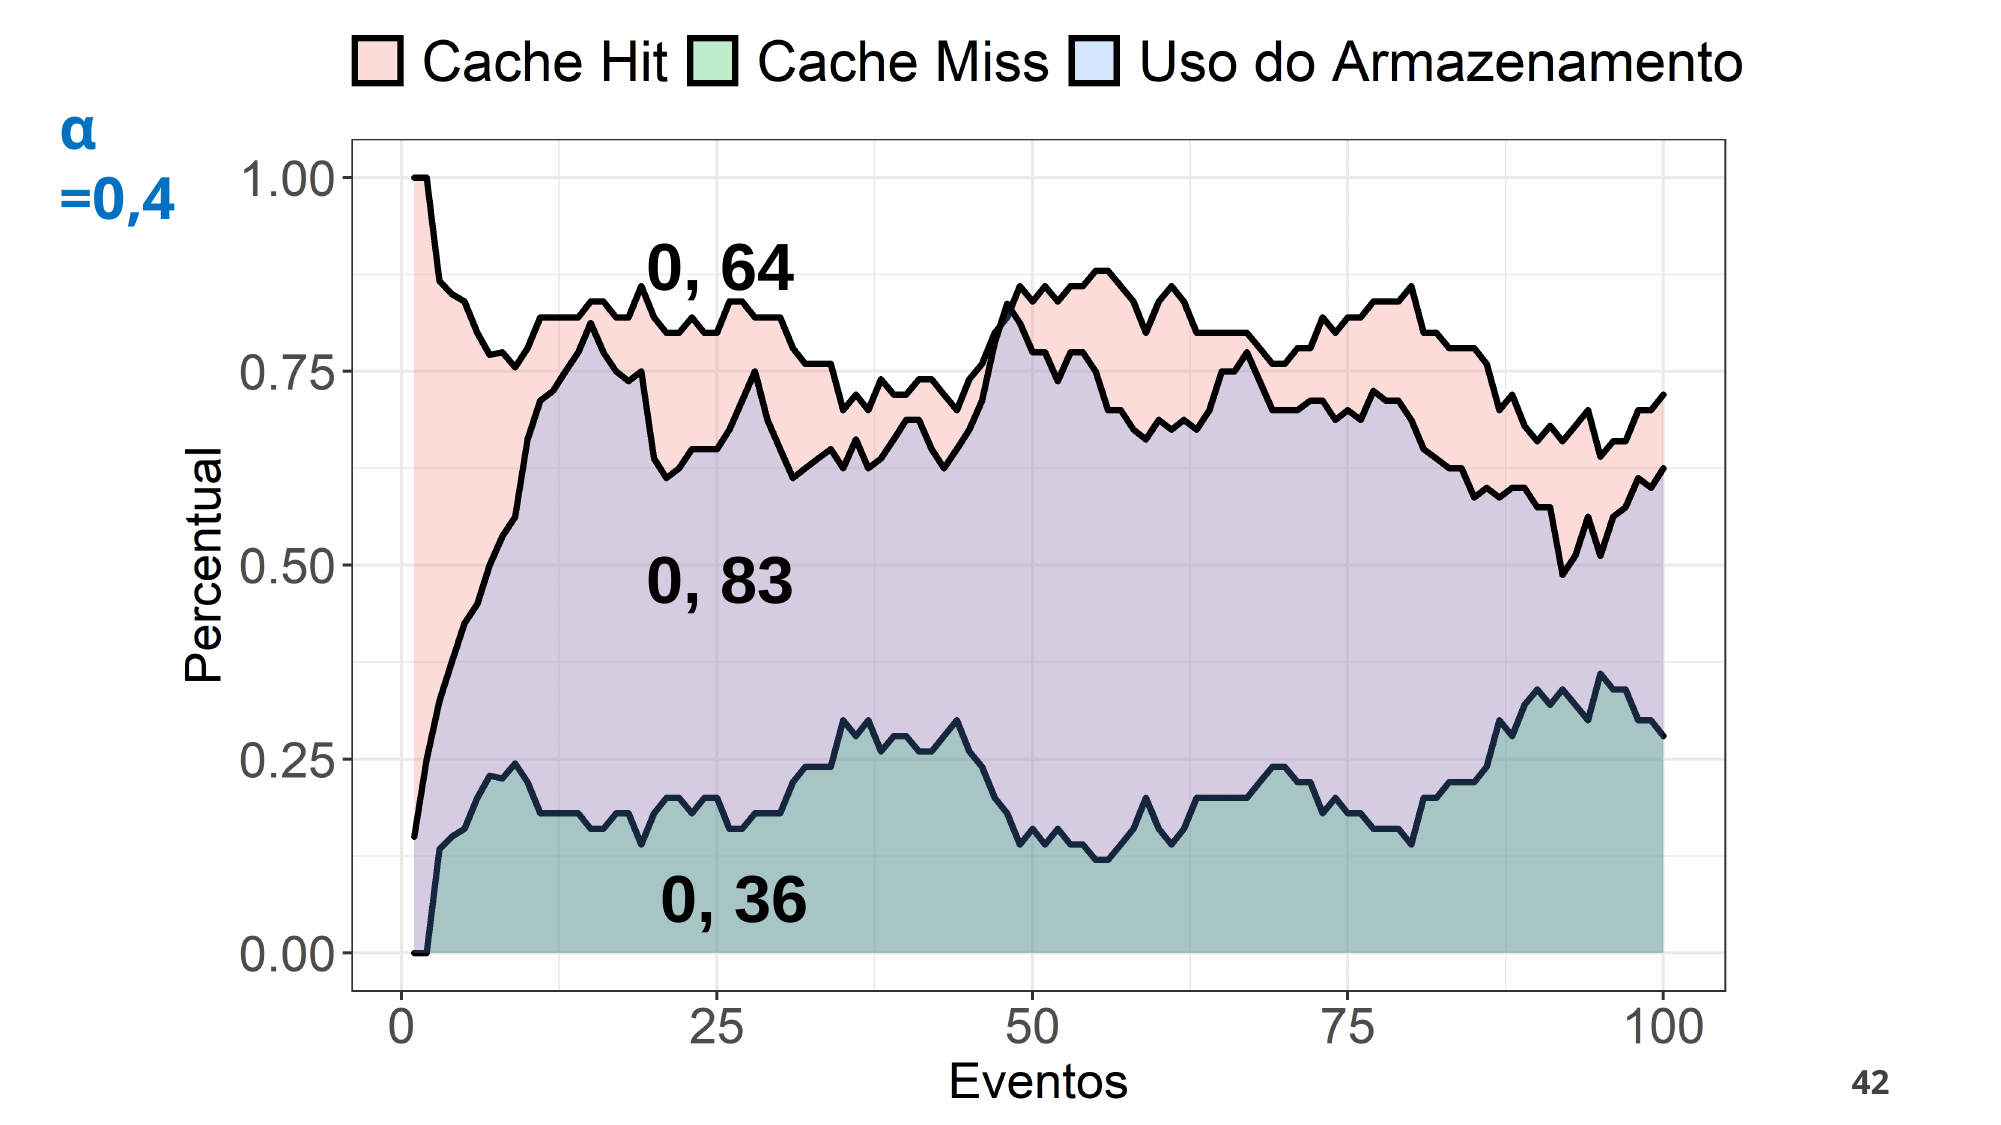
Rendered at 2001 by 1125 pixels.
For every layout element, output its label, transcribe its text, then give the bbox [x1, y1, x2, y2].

slide_number 42 [1749, 1053, 1905, 1114]
picture [166, 0, 1744, 1125]
text_box α =0,4 [44, 84, 160, 239]
